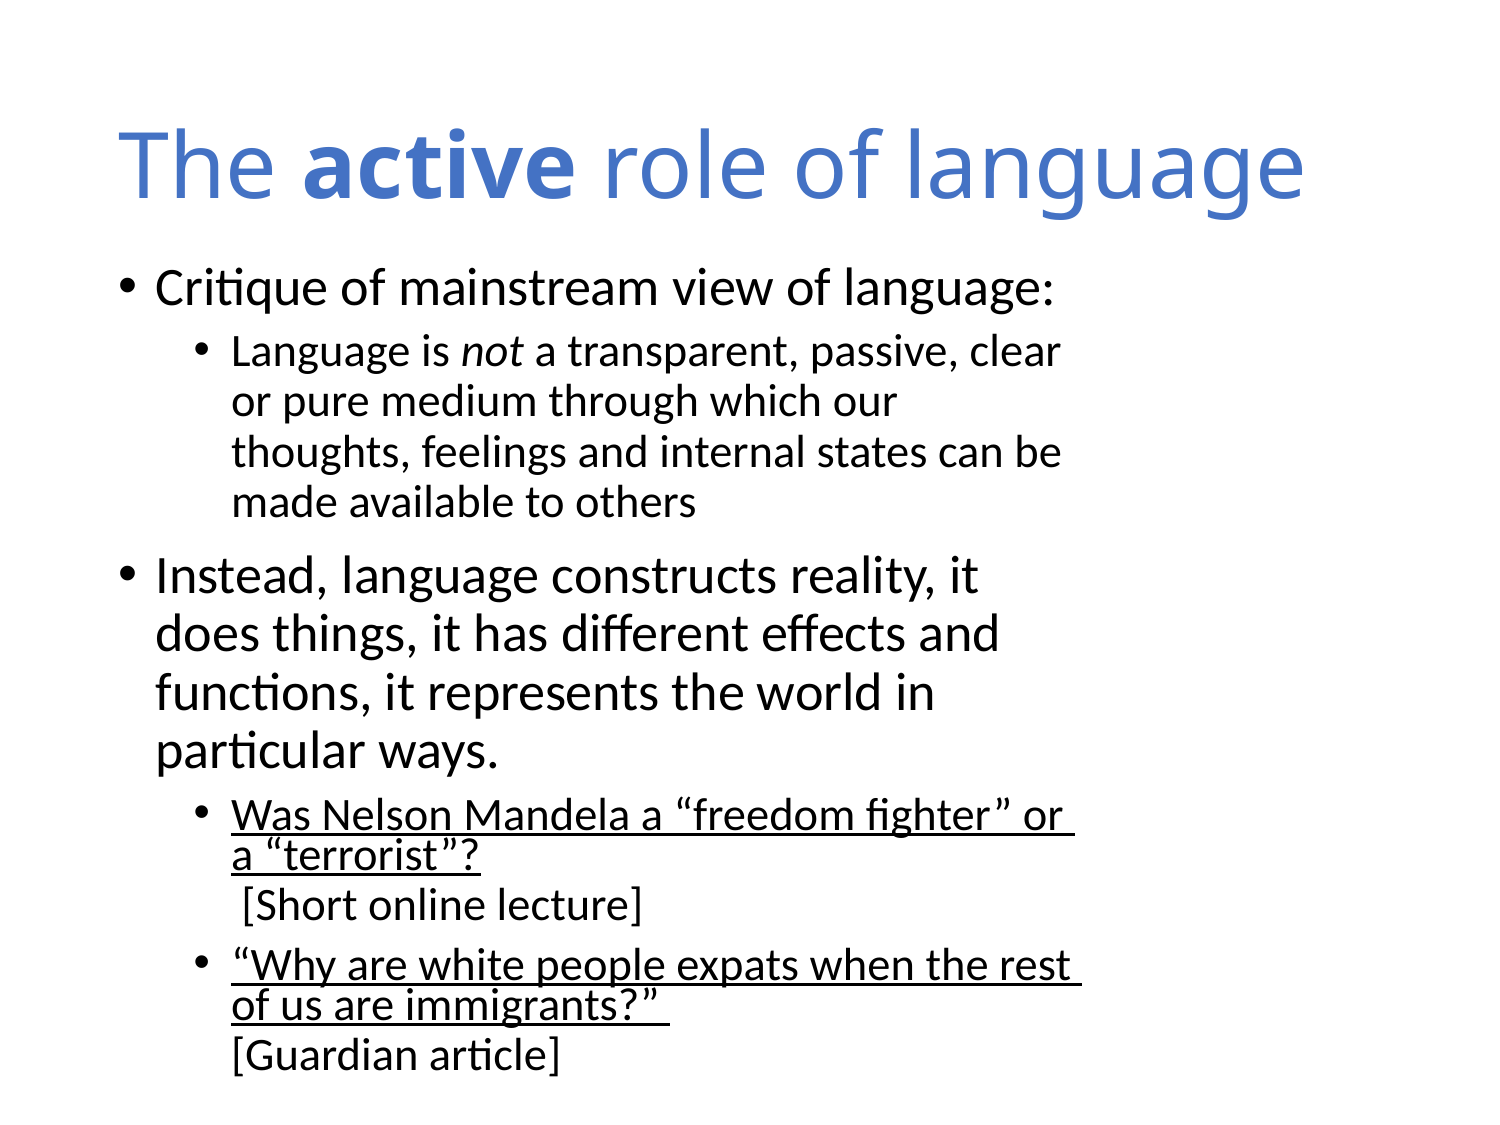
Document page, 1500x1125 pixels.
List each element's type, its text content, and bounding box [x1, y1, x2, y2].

list Critique of mainstream view of language: Language is not a transparent, passive, clear or pure medium through which our thoughts, feelings and internal states can be made available to others Instead, language constructs reality, it does things, it has different effects and functions, it represents the world in particular ways. Was Nelson Mandela a “freedom fighter” or a “terrorist”? [Short online lecture] “Why are white people expats when the rest of us are immigrants?” [Guardian article] [103, 251, 1099, 1014]
title The active role of language [103, 59, 1397, 278]
